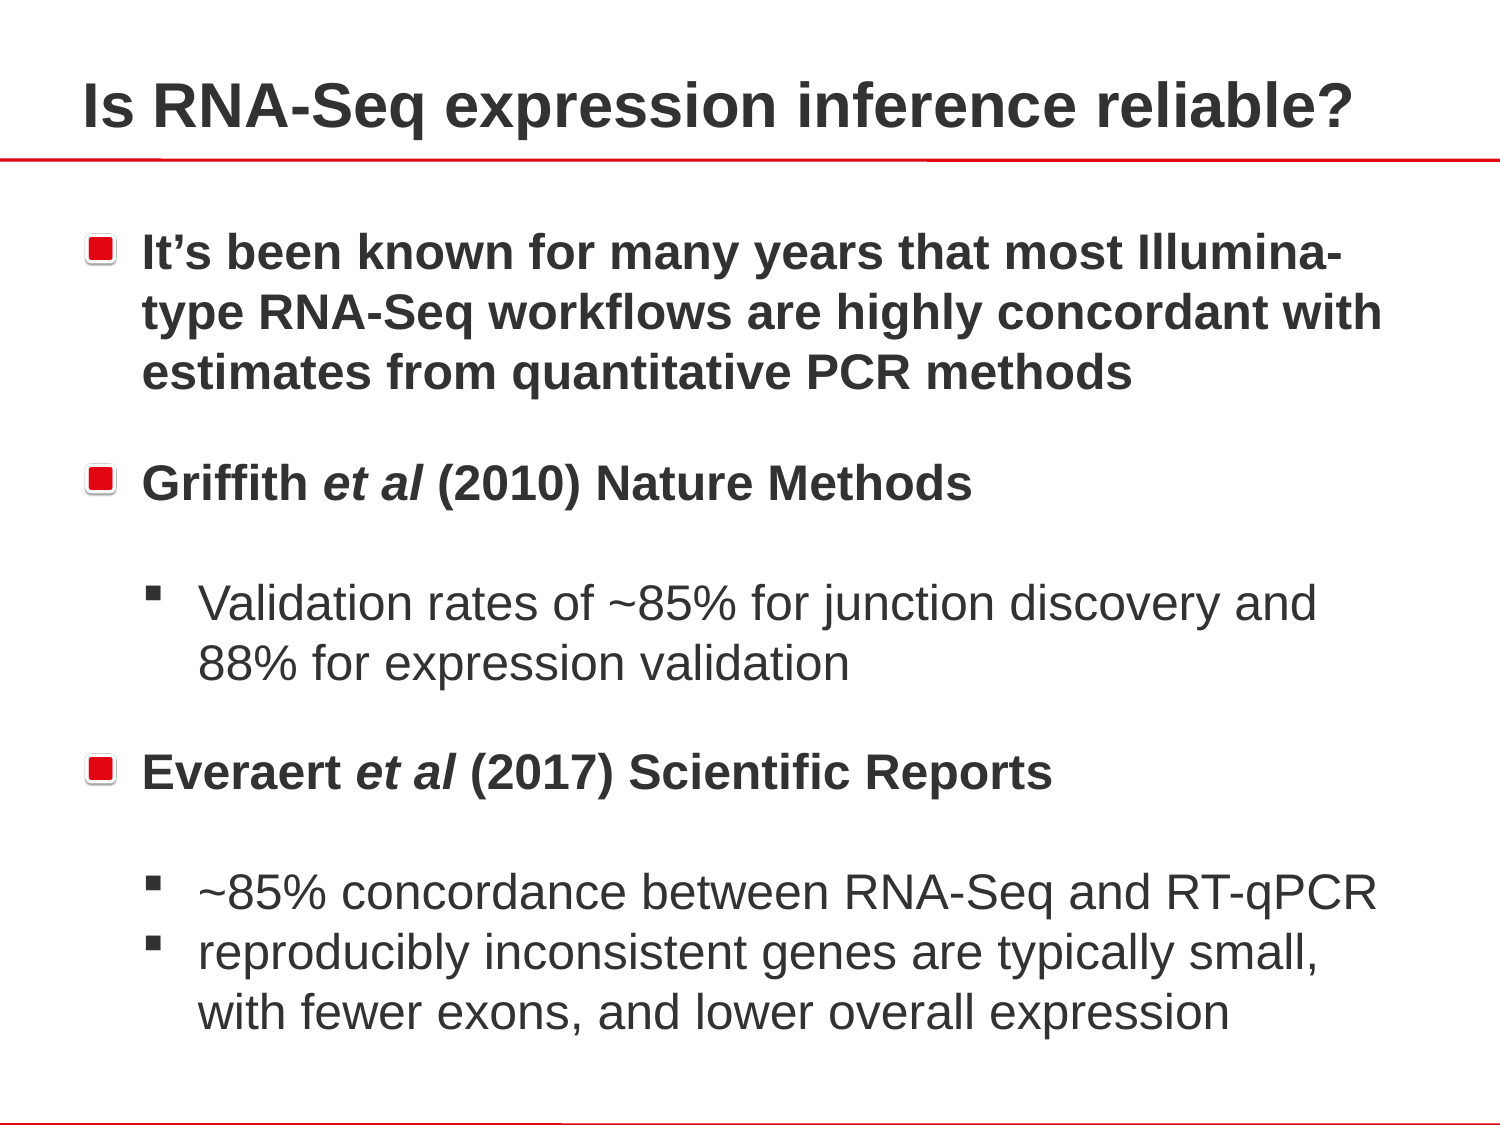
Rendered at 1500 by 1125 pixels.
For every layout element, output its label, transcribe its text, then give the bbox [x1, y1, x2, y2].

text_box It’s been known for many years that most Illumina-type RNA-Seq workflows are highly concordant with estimates from quantitative PCR methods Griffith et al (2010) Nature Methods Validation rates of ~85% for junction discovery and 88% for expression validation Everaert et al (2017) Scientific Reports ~85% concordance between RNA-Seq and RT-qPCR reproducibly inconsistent genes are typically small, with fewer exons, and lower overall expression [82, 219, 1412, 1106]
picture [82, 232, 119, 268]
text_box Is RNA-Seq expression inference reliable? [82, 66, 1412, 145]
picture [82, 462, 119, 498]
picture [82, 752, 119, 788]
